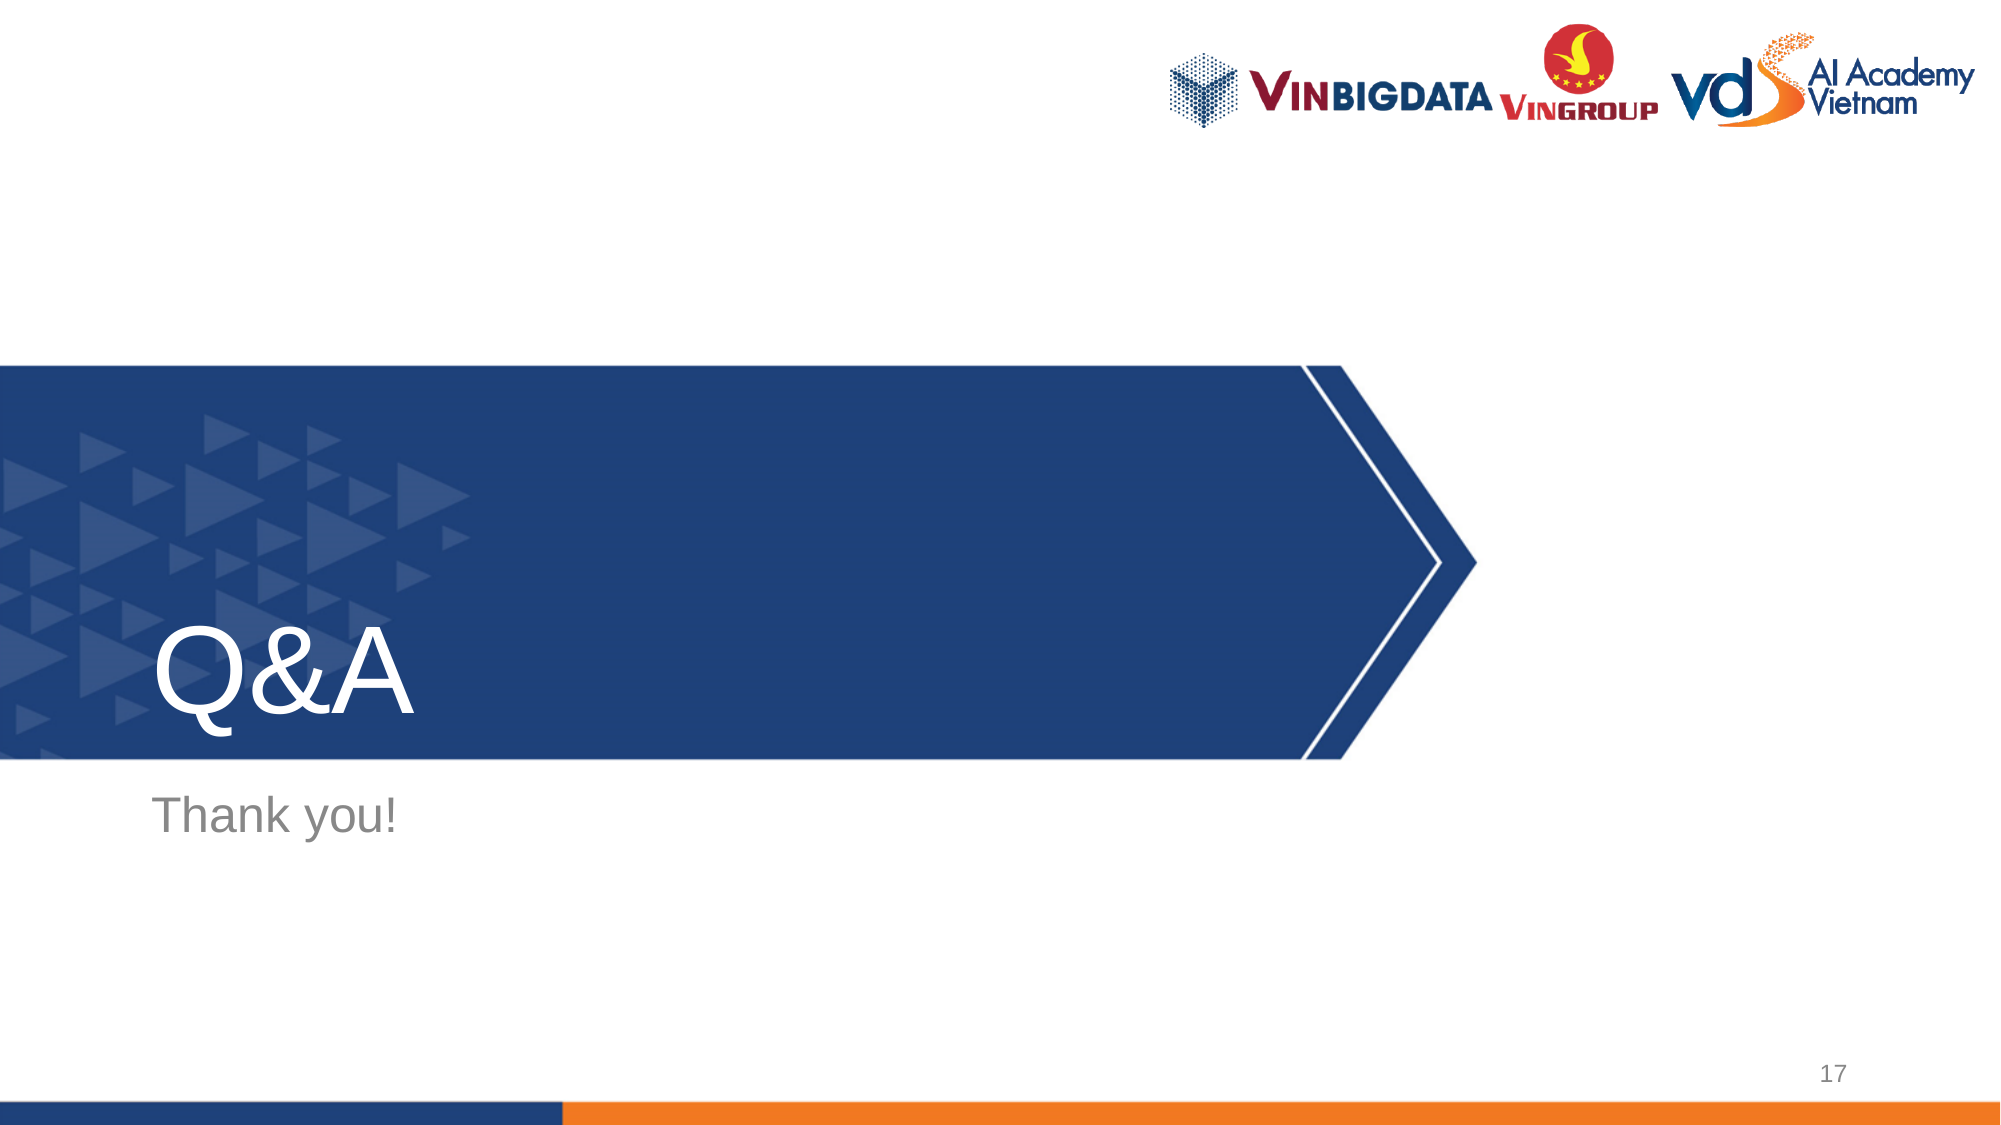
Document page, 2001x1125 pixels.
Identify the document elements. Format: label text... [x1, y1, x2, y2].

title Q&A [136, 280, 1288, 749]
slide_number 17 [1412, 1042, 1863, 1103]
picture [0, 0, 2001, 1125]
list Thank you! [136, 781, 1862, 999]
